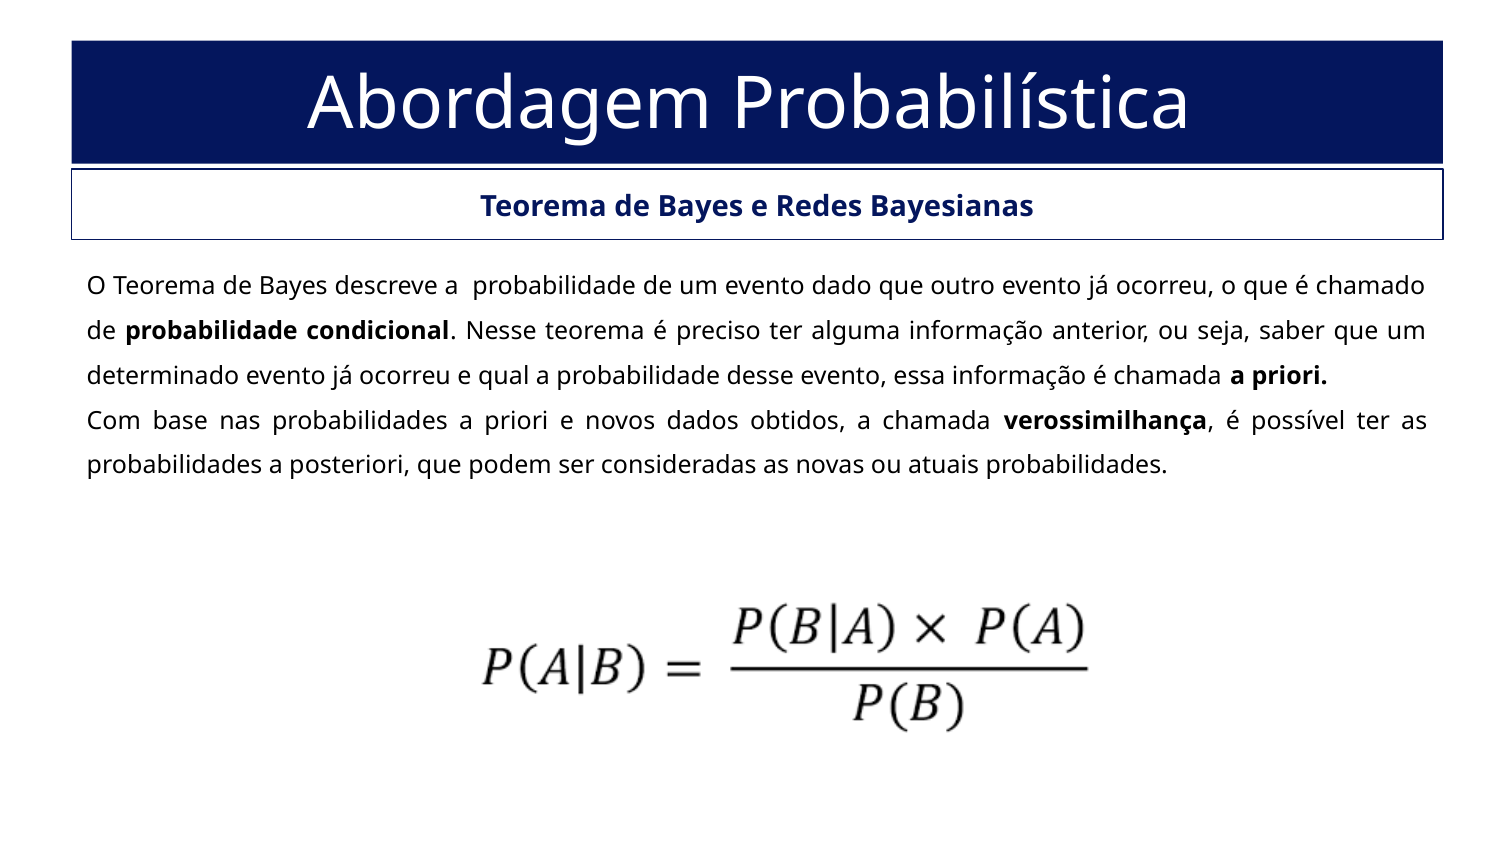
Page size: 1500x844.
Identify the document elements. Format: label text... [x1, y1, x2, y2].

title Abordagem Probabilística [51, 40, 1449, 164]
picture [452, 574, 1125, 759]
text_box O Teorema de Bayes descreve a probabilidade de um evento dado que outro evento já ocorreu, o que é chamado de probabilidade condicional. Nesse teorema é preciso ter alguma informação anterior, ou seja, saber que um determinado evento já ocorreu e qual a probabilidade desse evento, essa informação é chamada a priori. Com base nas probabilidades a priori e novos dados obtidos, a chamada verossimilhança, é possível ter as probabilidades a posteriori, que podem ser consideradas as novas ou atuais probabilidades. [71, 240, 1443, 539]
text_box Teorema de Bayes e Redes Bayesianas [71, 169, 1443, 240]
